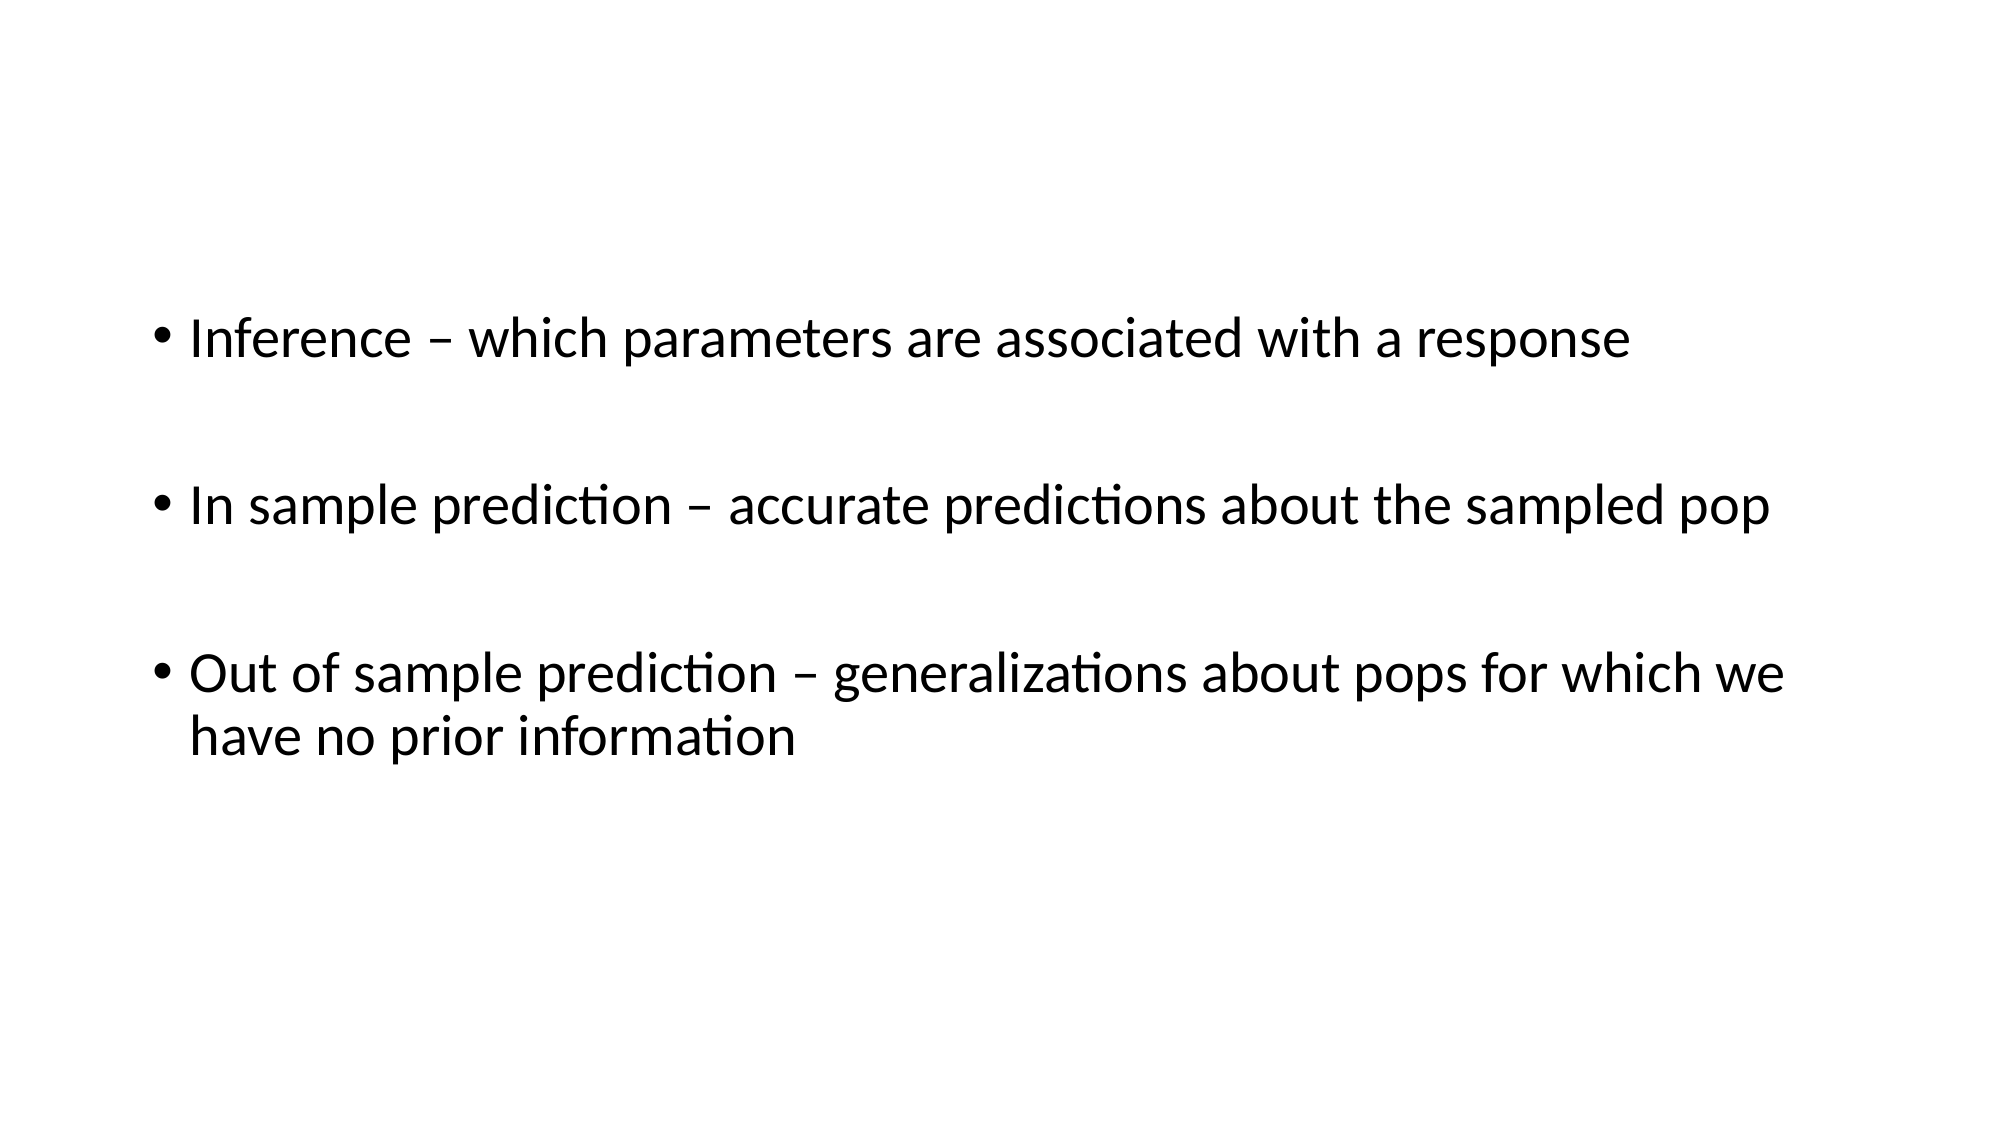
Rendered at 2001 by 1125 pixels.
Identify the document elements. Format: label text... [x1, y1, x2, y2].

list Inference – which parameters are associated with a response In sample prediction – accurate predictions about the sampled pop Out of sample prediction – generalizations about pops for which we have no prior information [137, 299, 1863, 1014]
